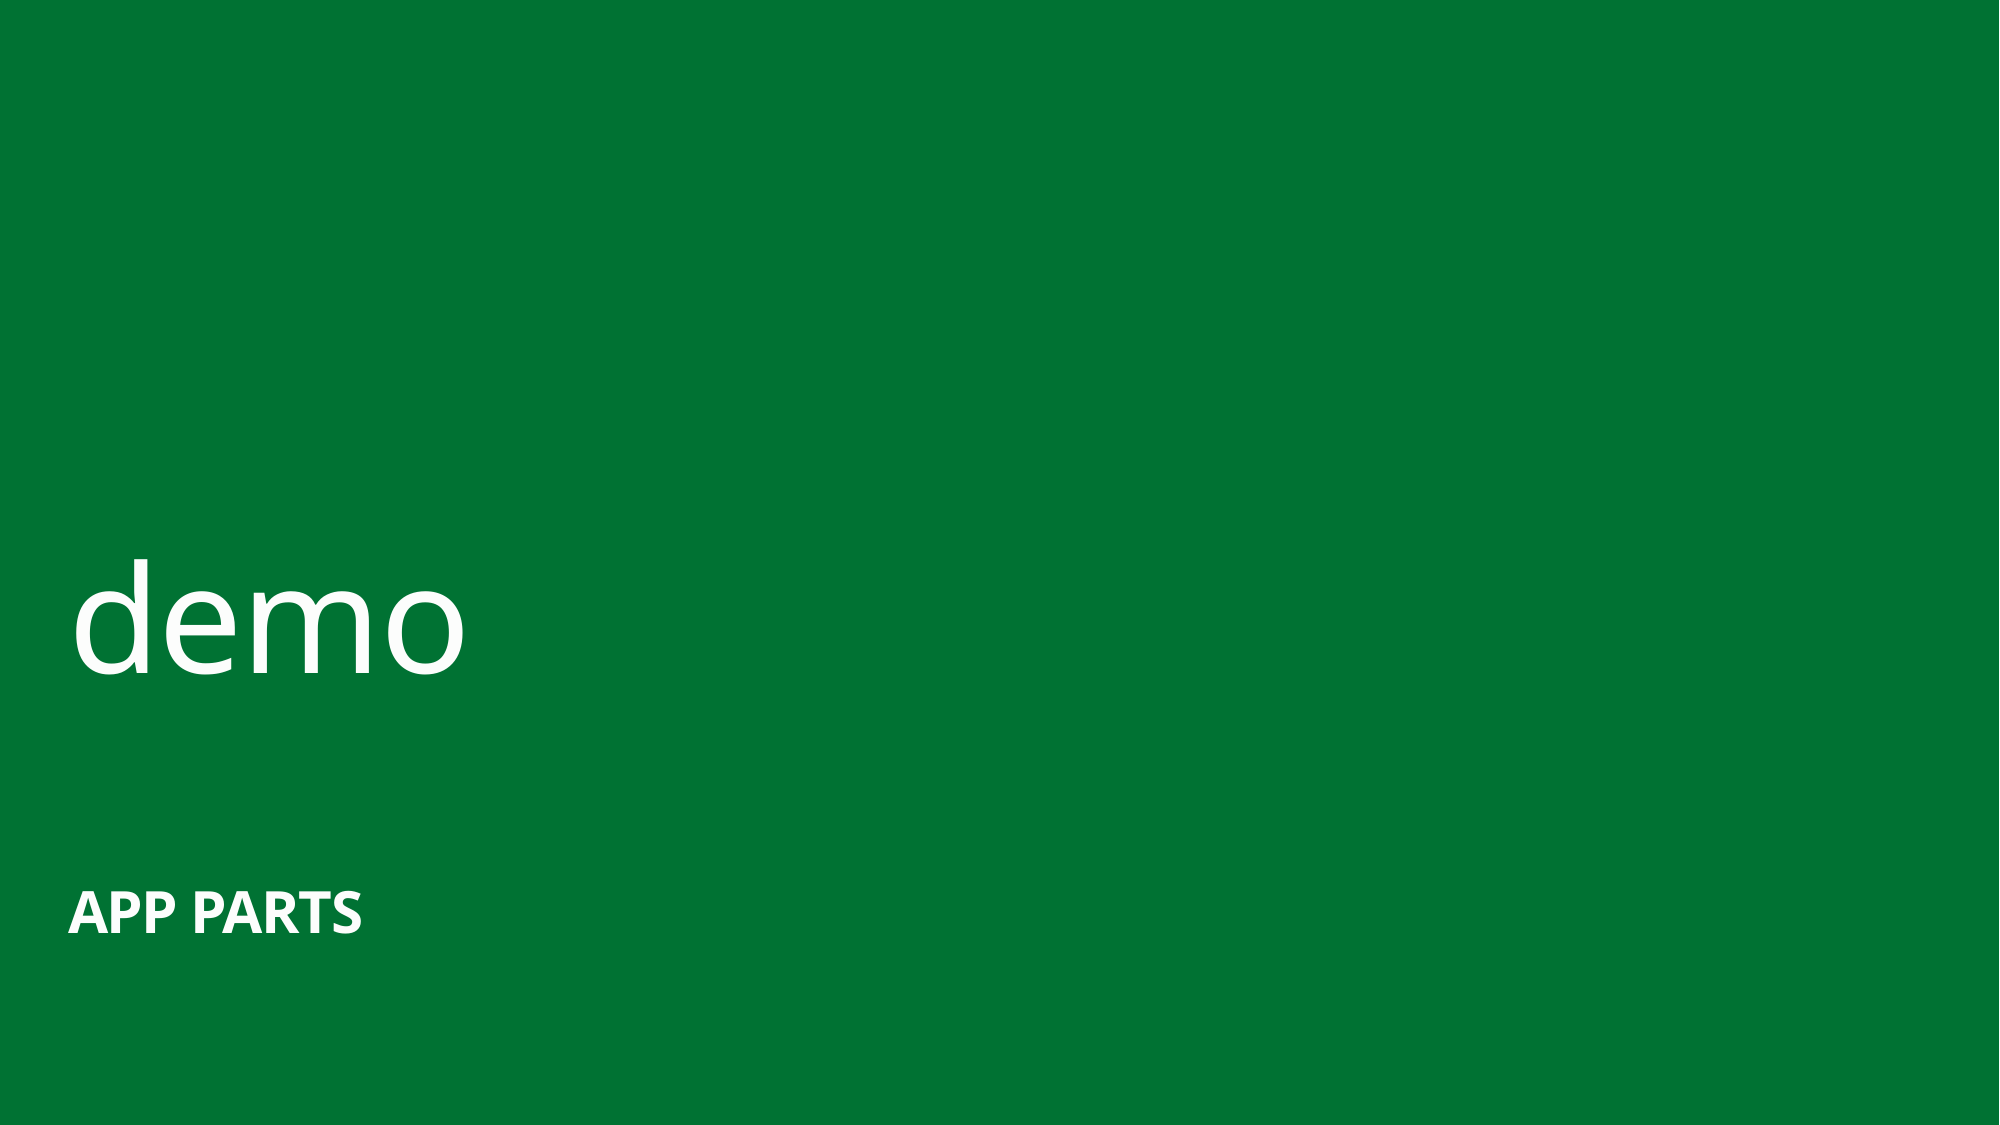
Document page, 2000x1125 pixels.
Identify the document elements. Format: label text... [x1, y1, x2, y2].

subtitle App Parts [68, 782, 1789, 1046]
list demo [68, 511, 1827, 739]
